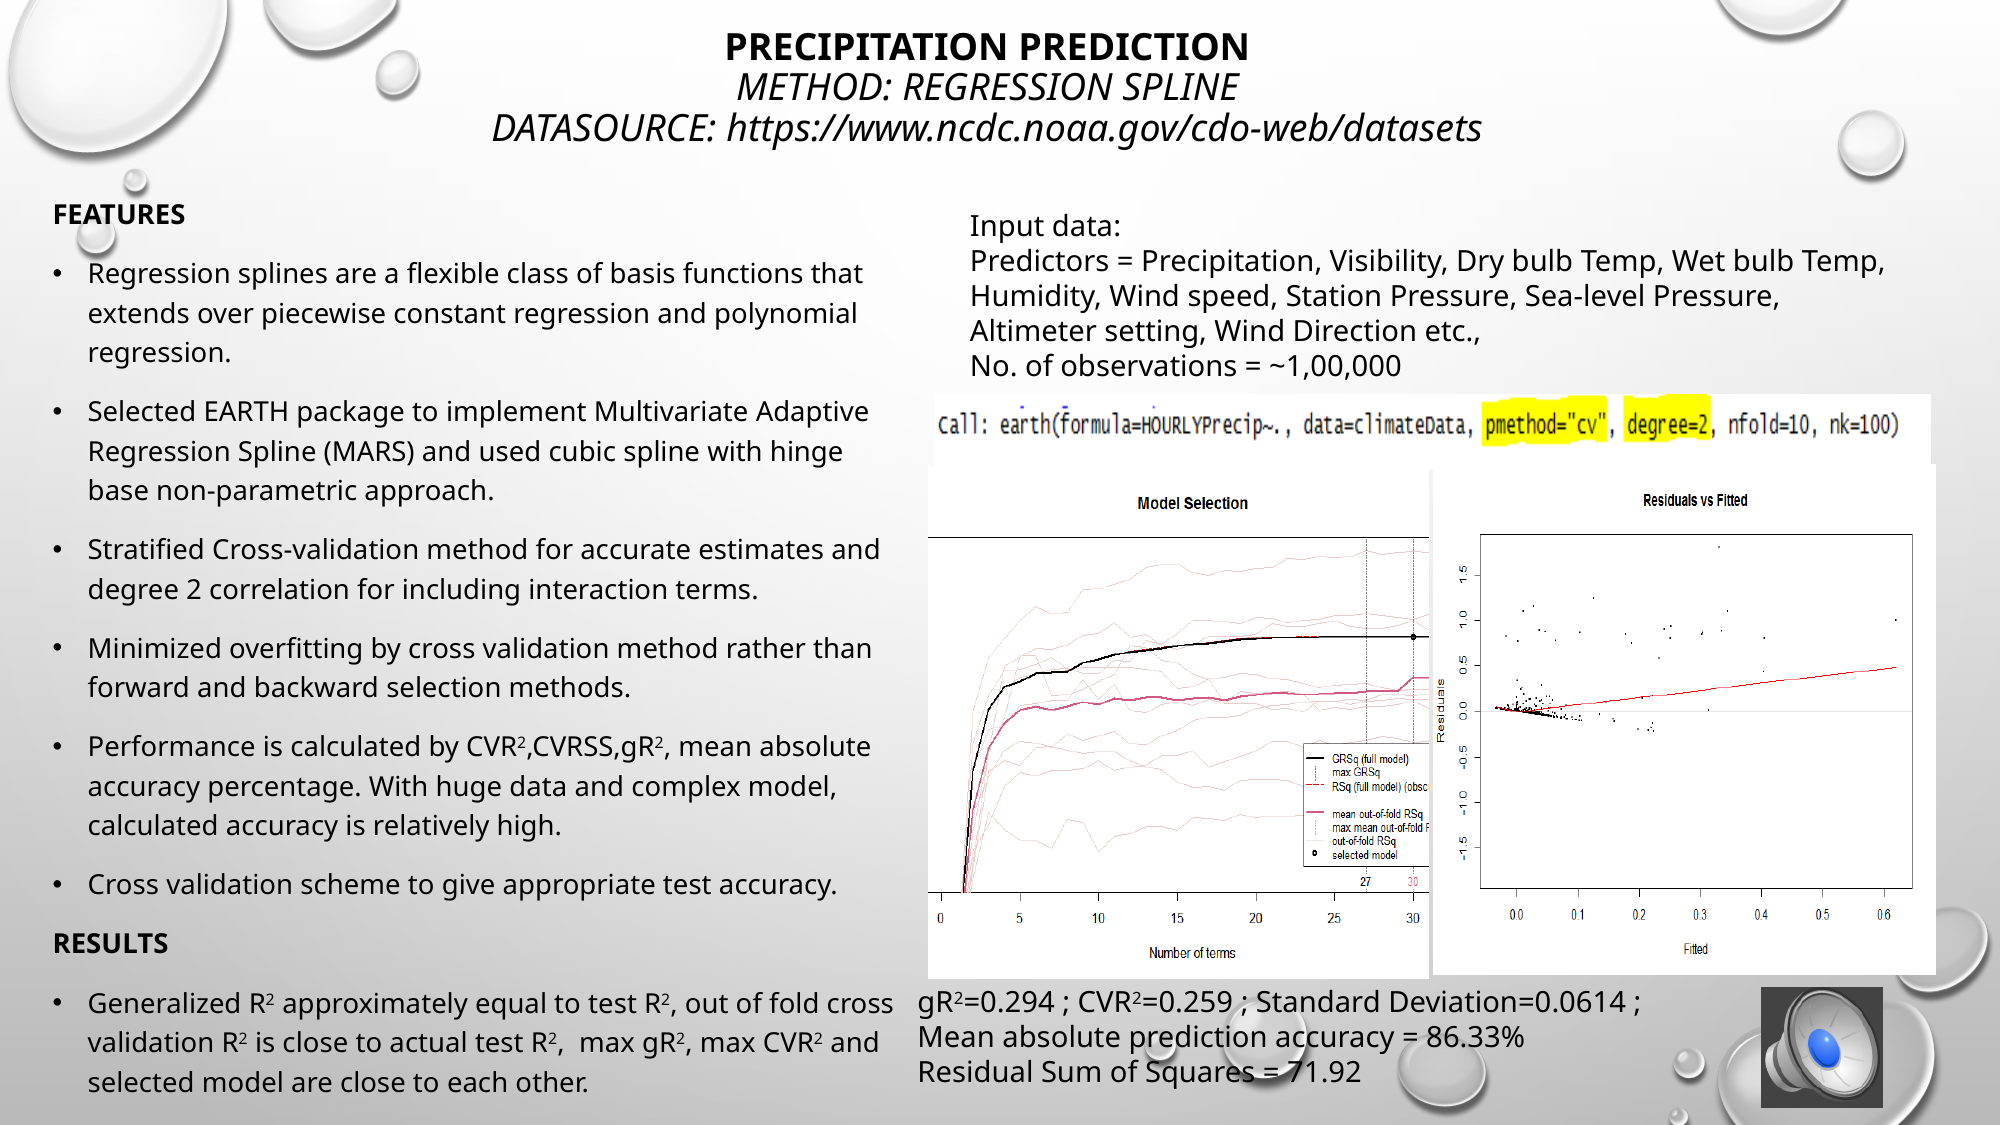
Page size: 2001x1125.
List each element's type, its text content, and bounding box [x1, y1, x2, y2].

list FEATURES Regression splines are a flexible class of basis functions that extends over piecewise constant regression and polynomial regression. Selected EARTH package to implement Multivariate Adaptive Regression Spline (MARS) and used cubic spline with hinge base non-parametric approach. Stratified Cross-validation method for accurate estimates and degree 2 correlation for including interaction terms. Minimized overfitting by cross validation method rather than forward and backward selection methods. Performance is calculated by CVR2,CVRSS,gR2, mean absolute accuracy percentage. With huge data and complex model, calculated accuracy is relatively high. Cross validation scheme to give appropriate test accuracy. RESULTS Generalized R2 approximately equal to test R2, out of fold cross validation R2 is close to actual test R2, max gR2, max CVR2 and selected model are close to each other. [37, 183, 912, 1106]
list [927, 466, 1428, 979]
picture [0, 0, 2000, 1125]
title Precipitation Prediction Method: Regression Spline Datasource: https://www.ncdc.noaa.gov/cdo-web/datasets [125, 0, 1850, 198]
text_box Input data: Predictors = Precipitation, Visibility, Dry bulb Temp, Wet bulb Temp, Humidity, Wind speed, Station Pressure, Sea-level Pressure, Altimeter setting, Wind Direction etc., No. of observations = ~1,00,000 [955, 199, 1924, 390]
text_box gR2=0.294 ; CVR2=0.259 ; Standard Deviation=0.0614 ; Mean absolute prediction accuracy = 86.33% Residual Sum of Squares = 71.92 [902, 976, 1657, 1096]
